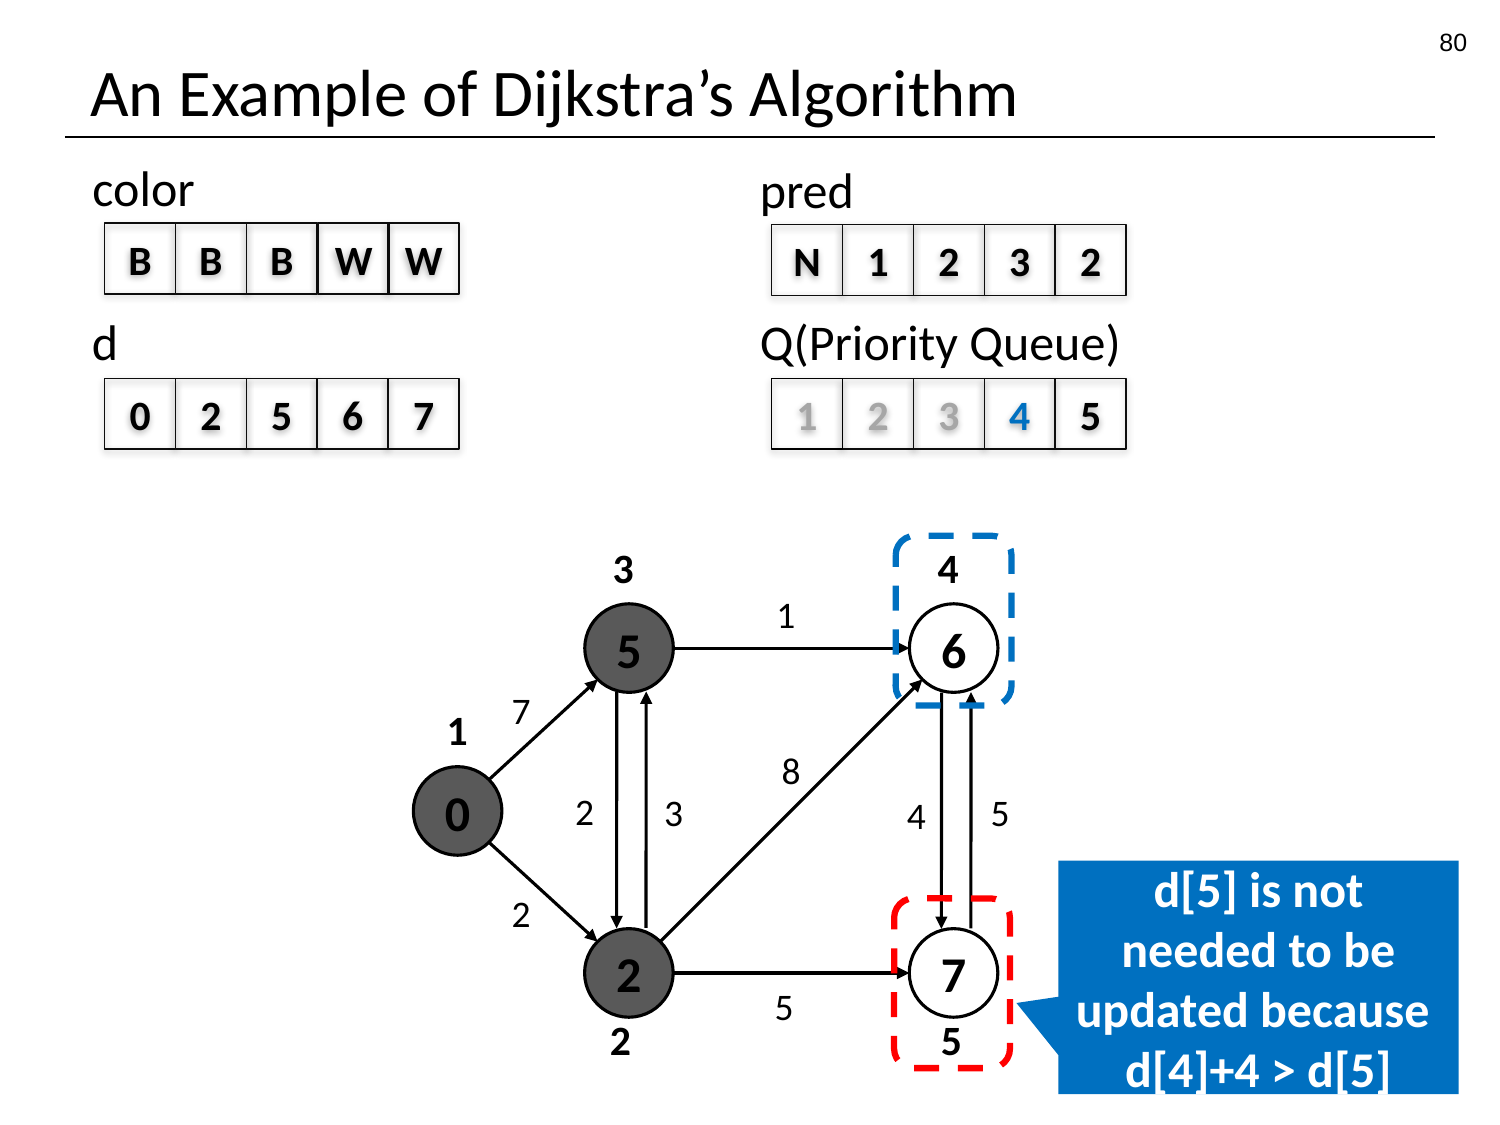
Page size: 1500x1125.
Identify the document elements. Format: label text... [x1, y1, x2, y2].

text_box 2 [1054, 224, 1127, 296]
text_box W [390, 222, 460, 295]
text_box 3 [913, 378, 982, 450]
text_box 2 [175, 378, 244, 450]
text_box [659, 679, 923, 942]
text_box 5 [584, 603, 674, 693]
text_box 1 [771, 378, 843, 450]
text_box 2 [844, 378, 911, 450]
text_box 0 [104, 378, 173, 450]
text_box d [77, 302, 134, 378]
text_box 2 [913, 224, 982, 296]
text_box 4 [984, 378, 1052, 450]
text_box 5 [1054, 378, 1127, 450]
text_box B [175, 222, 245, 295]
text_box 3 [597, 534, 649, 599]
text_box 2 [584, 928, 674, 1014]
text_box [488, 842, 598, 942]
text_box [488, 679, 598, 780]
text_box [894, 898, 1010, 1069]
text_box 3 [984, 224, 1052, 296]
text_box 1 [431, 696, 483, 762]
text_box 1 [761, 584, 811, 644]
text_box 5 [759, 981, 809, 1036]
title An Example of Dijkstra’s Algorithm [75, 20, 1425, 138]
text_box 2 [560, 780, 609, 840]
text_box W [317, 222, 390, 295]
text_box 1 [842, 224, 911, 296]
text_box N [771, 226, 838, 296]
text_box 4 [927, 784, 937, 845]
text_box pred [744, 150, 869, 226]
text_box Q(Priority Queue) [745, 302, 1137, 378]
text_box B [104, 224, 172, 295]
text_box 5 [246, 378, 314, 450]
text_box d[5] is not needed to be updated because d[4]+4 > d[5] [1016, 860, 1459, 1095]
text_box 7 [387, 378, 460, 450]
text_box color [77, 148, 210, 224]
text_box 5 [976, 781, 1025, 842]
slide_number 80 [1131, 18, 1483, 62]
text_box [895, 535, 1012, 706]
text_box B [246, 222, 316, 295]
text_box 0 [413, 766, 502, 856]
text_box 2 [595, 1006, 647, 1072]
text_box 6 [317, 378, 385, 450]
